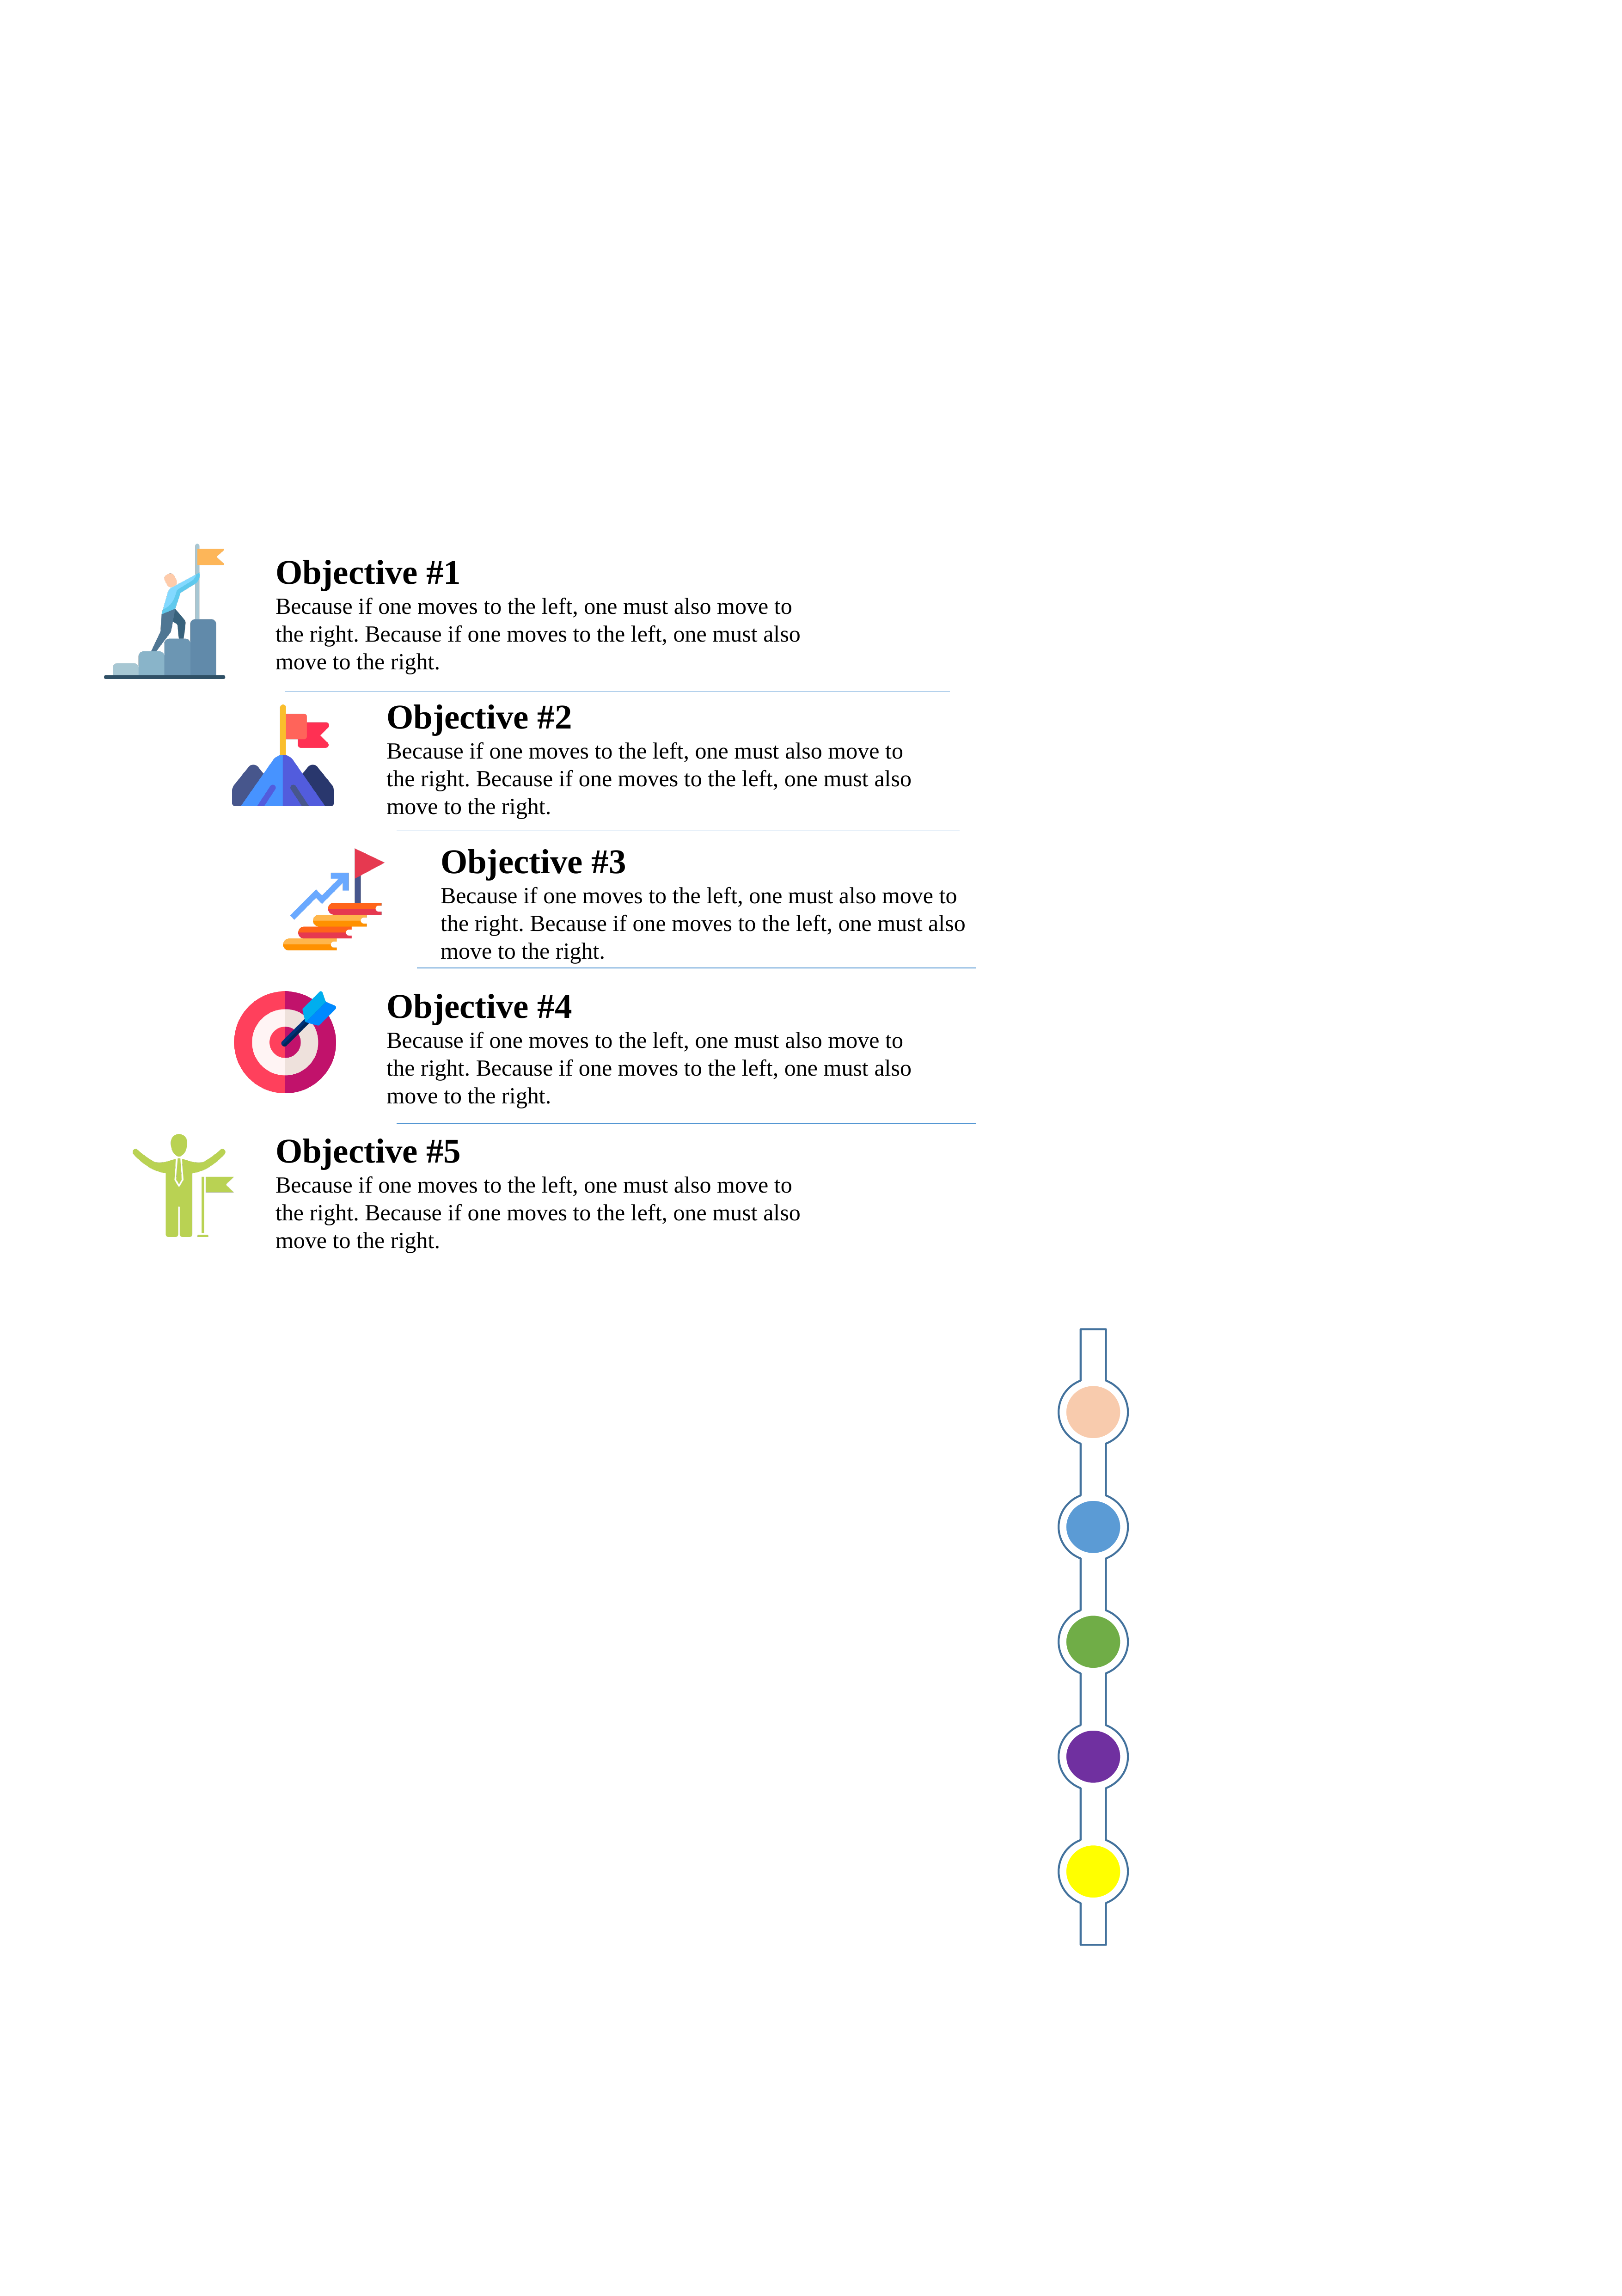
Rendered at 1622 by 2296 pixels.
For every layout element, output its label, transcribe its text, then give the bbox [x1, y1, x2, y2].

picture [232, 704, 334, 806]
picture [234, 991, 336, 1093]
text_box Objective #2 Because if one moves to the left, one must also move to the right. Because if one moves to the left, one must also move to the right. [379, 696, 922, 822]
picture [282, 848, 385, 950]
text_box Objective #5 Because if one moves to the left, one must also move to the right. Because if one moves to the left, one must also move to the right. [269, 1124, 811, 1256]
text_box Objective #3 Because if one moves to the left, one must also move to the right. Because if one moves to the left, one must also move to the right. [434, 835, 976, 967]
picture [97, 544, 233, 680]
text_box Objective #4 Because if one moves to the left, one must also move to the right. Because if one moves to the left, one must also move to the right. [379, 980, 922, 1112]
text_box Objective #1 Because if one moves to the left, one must also move to the right. Because if one moves to the left, one must also move to the right. [269, 546, 811, 678]
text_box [1058, 1329, 1128, 1945]
picture [132, 1134, 235, 1237]
